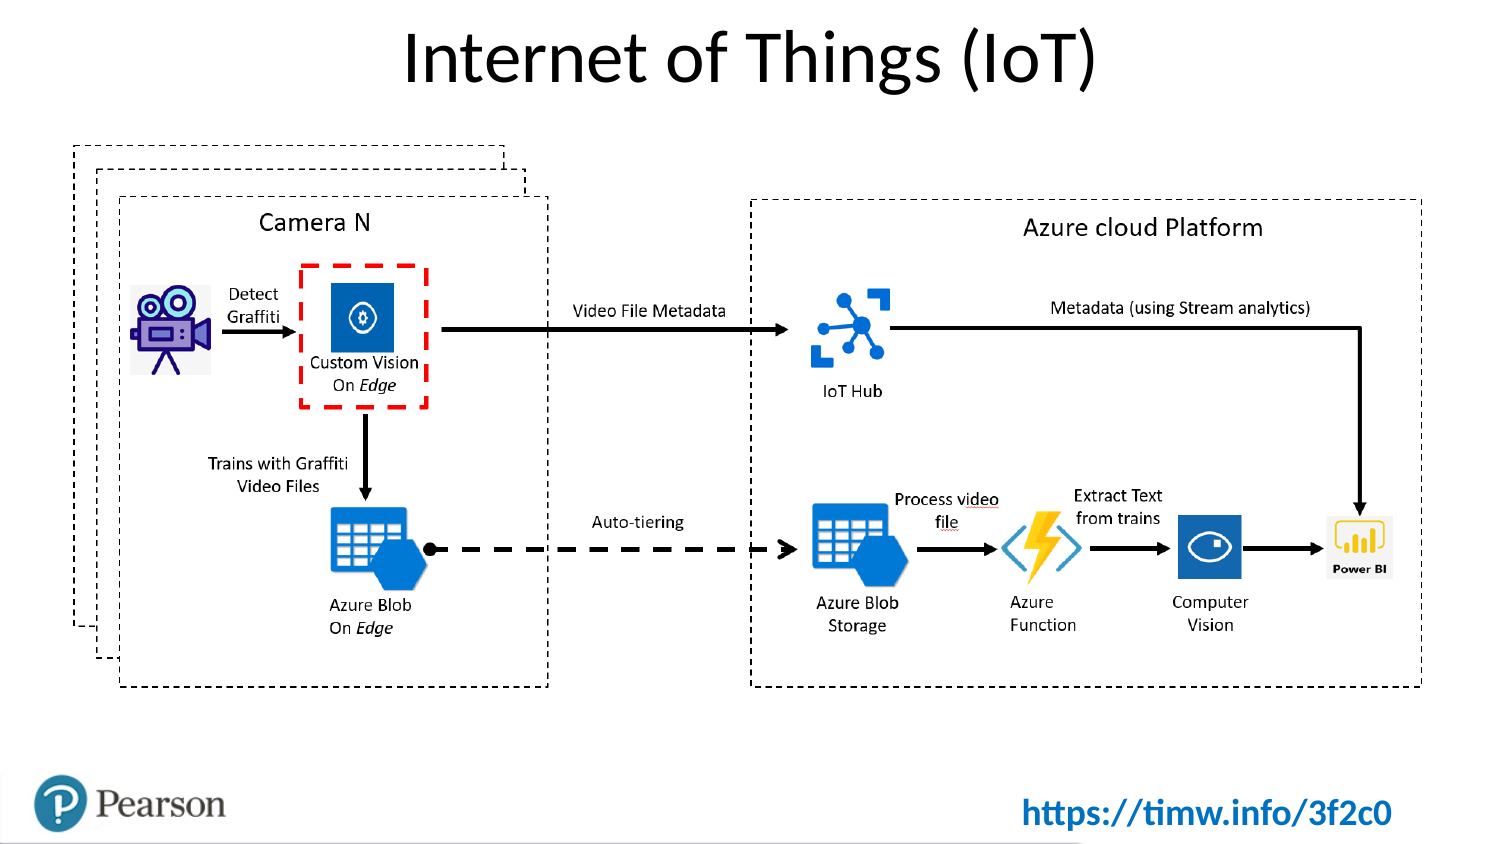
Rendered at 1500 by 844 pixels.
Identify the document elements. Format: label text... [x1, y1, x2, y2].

picture [0, 0, 1500, 844]
text_box https://timw.info/3f2c0 [1006, 780, 1500, 841]
title Internet of Things (IoT) [132, 0, 1371, 92]
